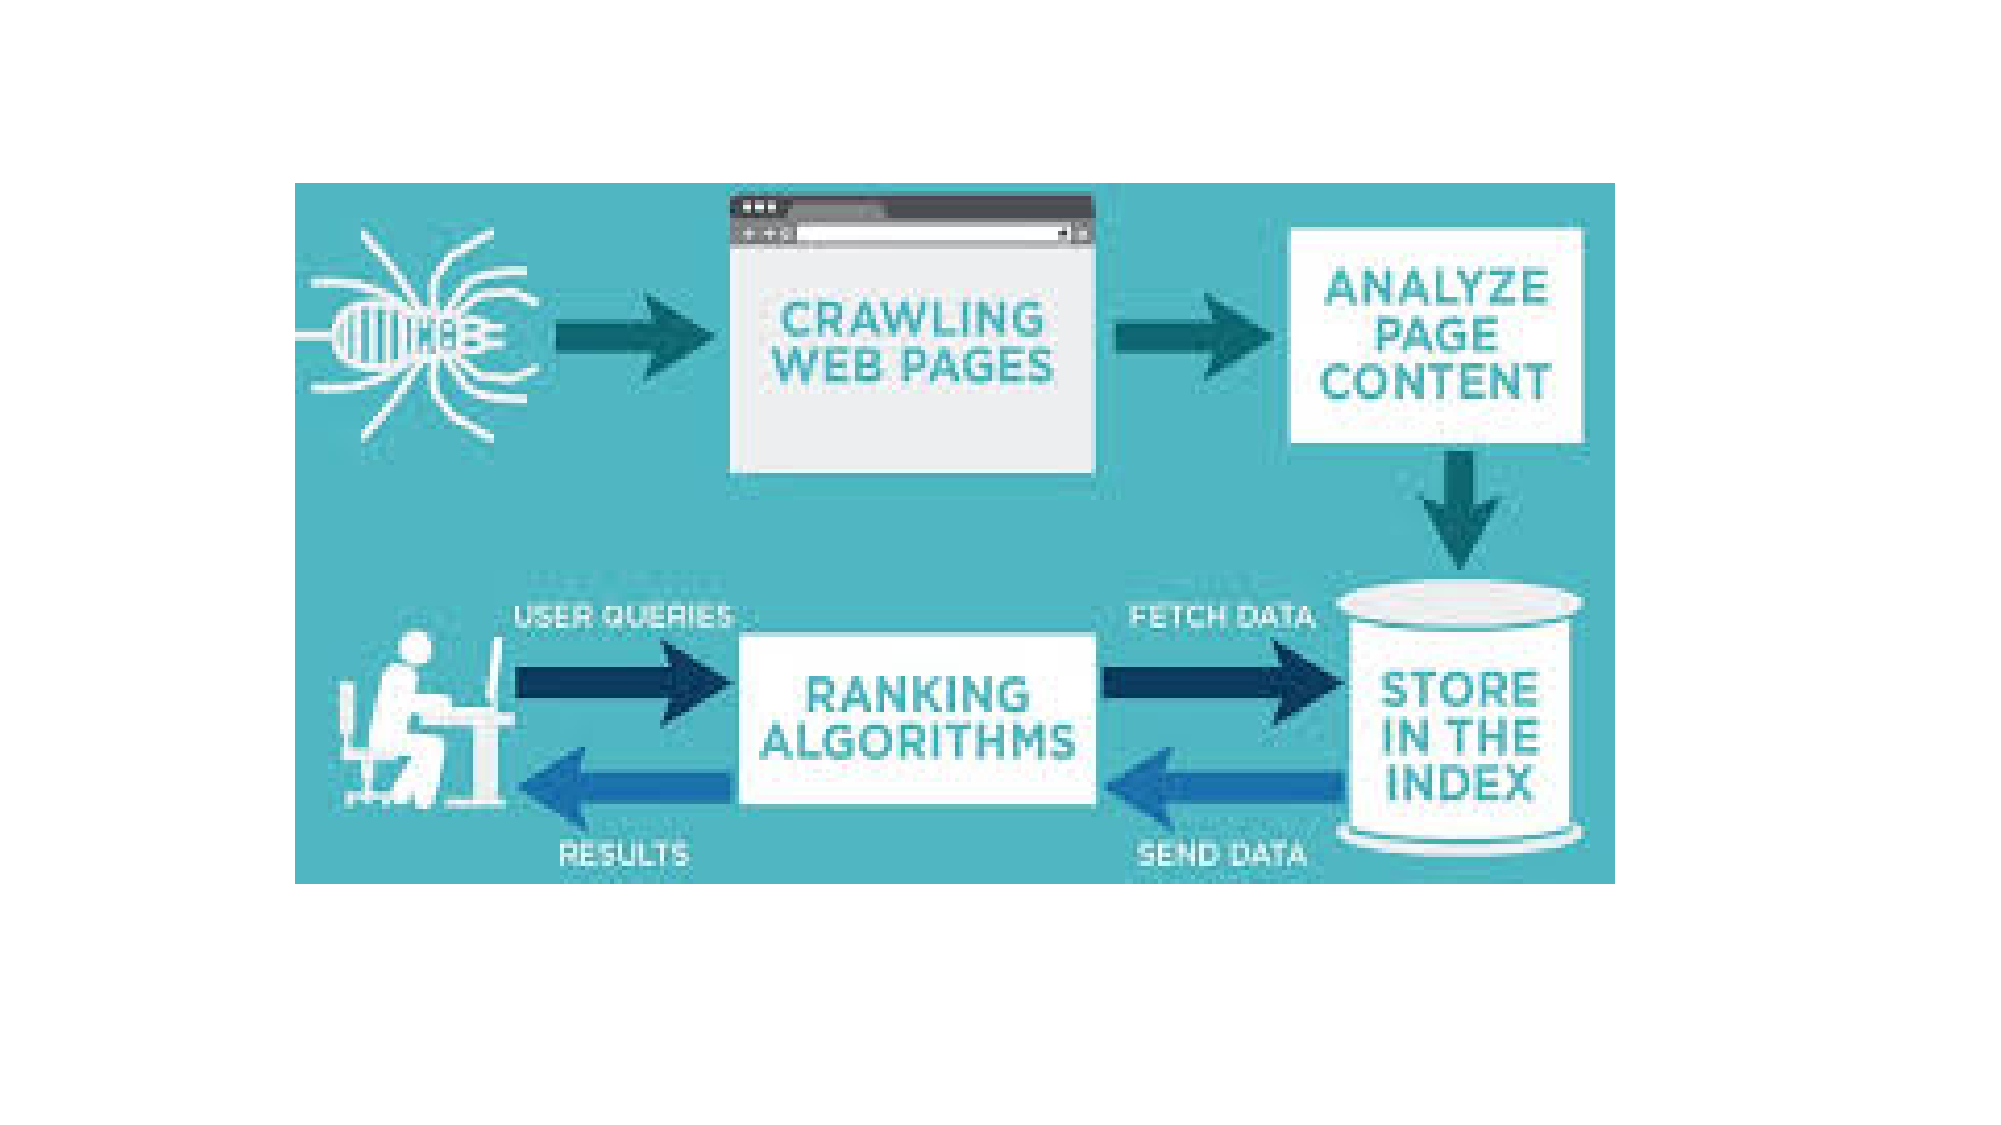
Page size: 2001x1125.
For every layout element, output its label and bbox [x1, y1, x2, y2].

list [295, 183, 1615, 885]
